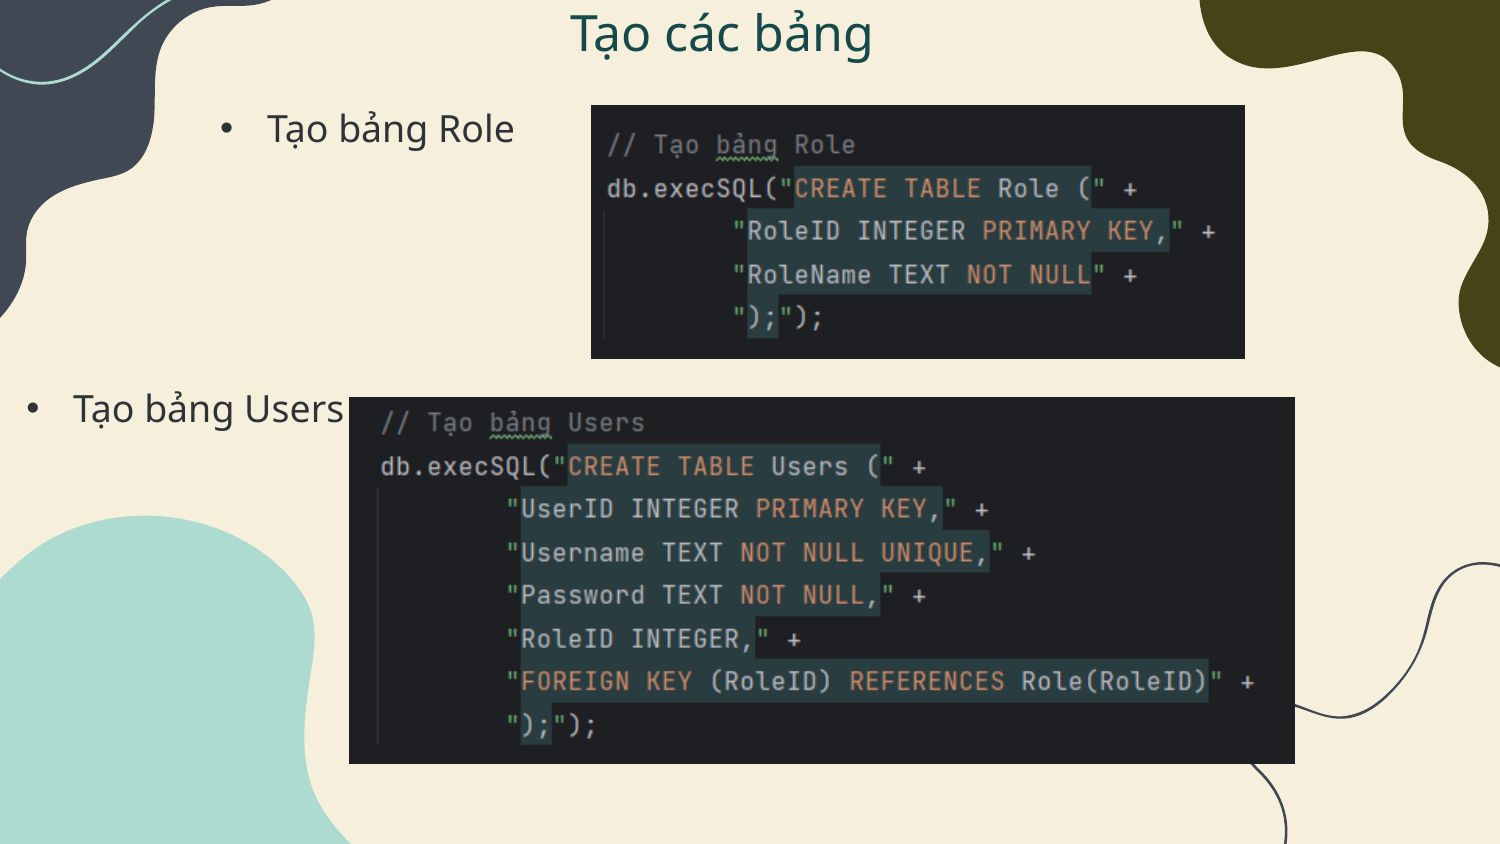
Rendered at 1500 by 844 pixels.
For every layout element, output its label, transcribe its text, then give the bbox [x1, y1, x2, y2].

text_box Tạo bảng Users [26, 385, 385, 459]
subtitle Tạo bảng Role [220, 105, 588, 159]
picture [590, 104, 1245, 359]
picture [348, 397, 1295, 764]
text_box [1199, 0, 1500, 368]
title Tạo các bảng [570, 8, 1368, 115]
